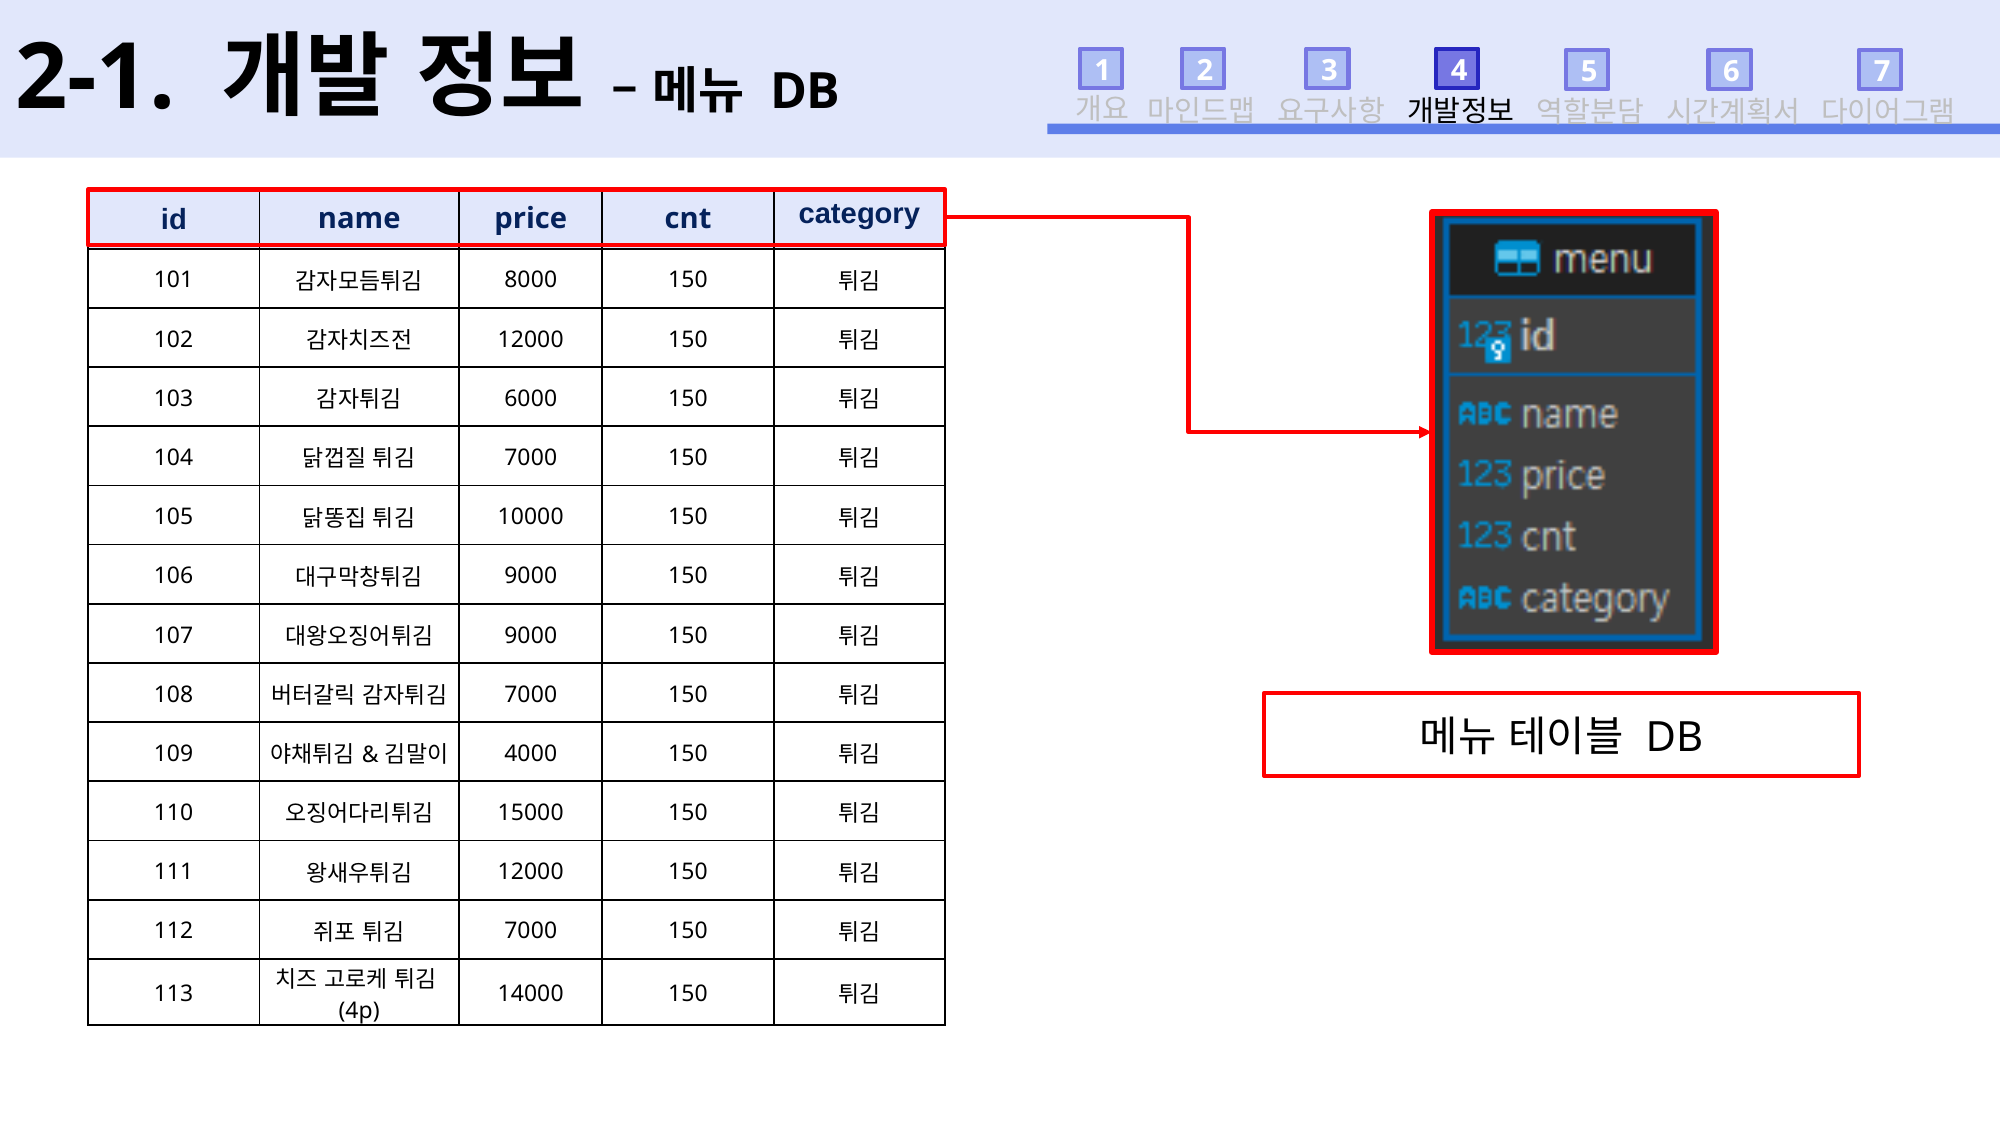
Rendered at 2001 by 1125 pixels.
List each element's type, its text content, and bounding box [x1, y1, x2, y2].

table_cell 150 [603, 782, 773, 840]
table_cell 4000 [460, 723, 601, 780]
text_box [945, 212, 1717, 653]
table_cell 150 [603, 250, 773, 307]
table_cell 왕새우튀김 [260, 841, 458, 899]
table_cell 오징어다리튀김 [260, 782, 458, 840]
table_cell 150 [603, 841, 773, 899]
table_cell 감자모듬튀김 [260, 250, 458, 307]
table_cell 150 [603, 605, 773, 662]
table_cell 튀김 [775, 309, 939, 366]
table_cell 야채튀김&김말이 [260, 723, 458, 780]
table_cell 튀김 [775, 664, 944, 721]
table_cell 150 [603, 664, 773, 721]
table_cell 대왕오징어튀김 [260, 605, 458, 662]
table_cell 150 [603, 901, 773, 958]
table_cell 8000 [460, 250, 601, 307]
table_cell 14000 [460, 960, 601, 1024]
table_cell 7000 [460, 664, 601, 721]
table_cell 튀김 [775, 486, 939, 544]
table_cell 105 [89, 486, 259, 544]
table_cell 12000 [460, 841, 601, 899]
table_cell 치즈 고로케 튀김(4p) [260, 960, 458, 1024]
table_cell 150 [603, 723, 773, 780]
table_cell 111 [89, 841, 259, 899]
table_cell 감자치즈전 [260, 309, 458, 366]
table_cell 튀김 [775, 782, 944, 840]
table_cell 닭똥집 튀김 [260, 486, 458, 544]
table_cell 튀김 [775, 368, 939, 425]
table_cell 150 [603, 545, 773, 603]
table_cell 튀김 [775, 427, 939, 485]
table_cell 튀김 [775, 605, 944, 662]
text_box 메뉴 테이블 DB [1262, 691, 1861, 778]
table_cell 12000 [460, 309, 601, 366]
table_cell 튀김 [775, 250, 939, 307]
table_cell 113 [89, 960, 259, 1024]
table_cell 닭껍질 튀김 [260, 427, 458, 485]
text_box [86, 187, 947, 247]
table_cell 150 [603, 486, 773, 544]
table_cell 7000 [460, 901, 601, 958]
table_cell 튀김 [775, 960, 944, 1024]
table_cell 108 [89, 664, 259, 721]
table_cell 150 [603, 427, 773, 485]
table_cell 103 [89, 368, 259, 425]
table_cell 150 [603, 960, 773, 1024]
table_cell 150 [603, 309, 773, 366]
table_cell 104 [89, 427, 259, 485]
table_cell 109 [89, 723, 259, 780]
table_cell 대구막창튀김 [260, 545, 458, 603]
table_cell 튀김 [775, 723, 944, 780]
table_cell 쥐포 튀김 [260, 901, 458, 958]
table_cell 9000 [460, 545, 601, 603]
table_cell 110 [89, 782, 259, 840]
table_cell 150 [603, 368, 773, 425]
table_cell 106 [89, 545, 259, 603]
table_cell 튀김 [775, 901, 944, 958]
table_cell 112 [89, 901, 259, 958]
table_cell 튀김 [775, 841, 944, 899]
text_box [1047, 48, 2000, 136]
table_cell 10000 [460, 486, 601, 544]
table_cell 6000 [460, 368, 601, 425]
table_cell 15000 [460, 782, 601, 840]
table_cell 107 [89, 605, 259, 662]
table_cell 9000 [460, 605, 601, 662]
table_cell 버터갈릭 감자튀김 [260, 664, 458, 721]
table_cell 튀김 [775, 545, 939, 603]
table_cell 감자튀김 [260, 368, 458, 425]
table_cell 102 [89, 309, 259, 366]
table_cell 7000 [460, 427, 601, 485]
table_cell 101 [89, 250, 259, 307]
title 2-1. 개발 정보 – 메뉴 DB [0, 0, 2000, 158]
